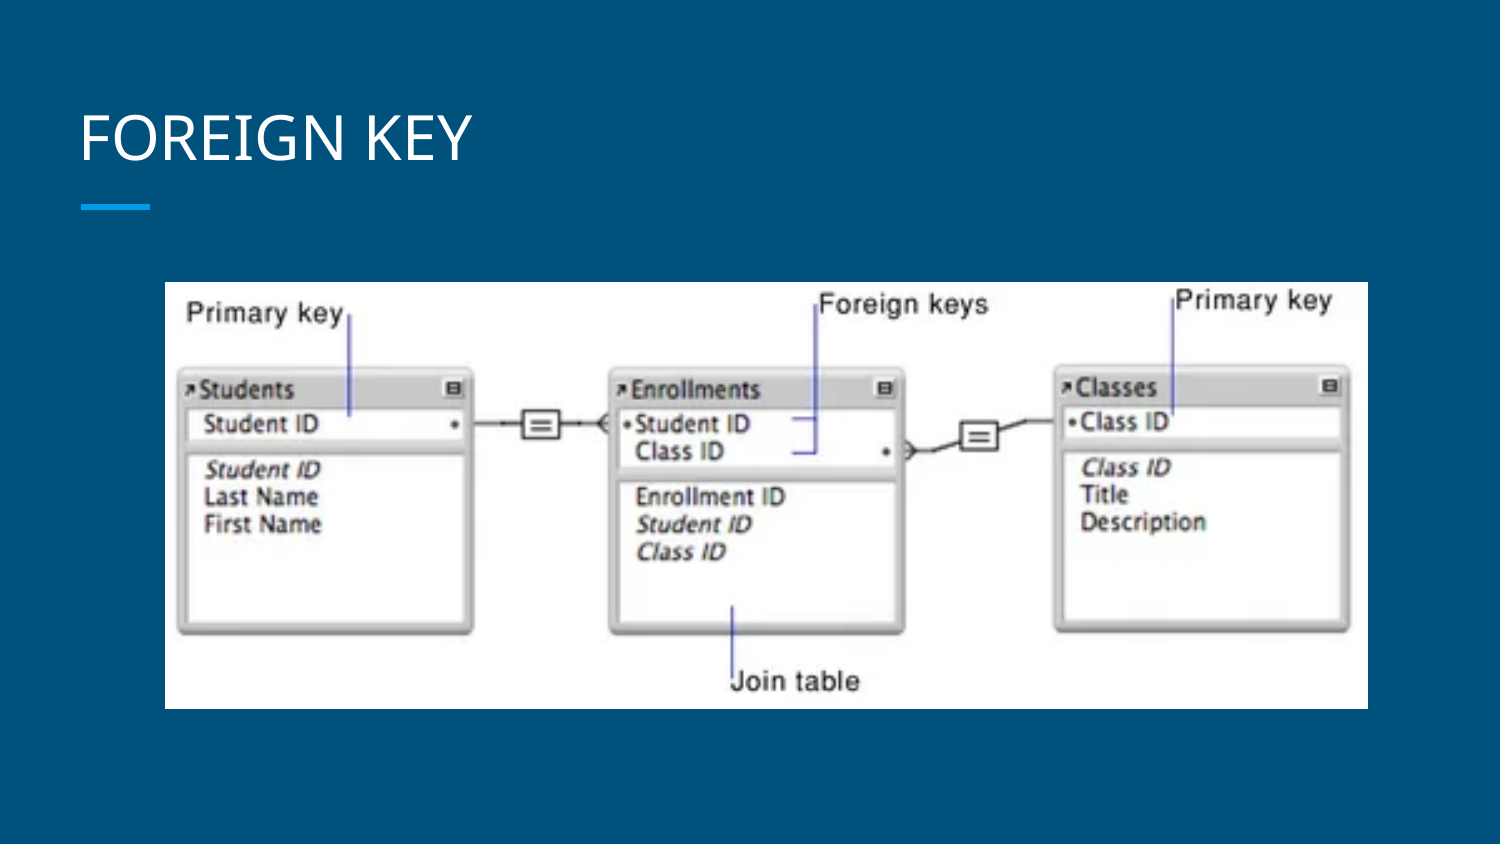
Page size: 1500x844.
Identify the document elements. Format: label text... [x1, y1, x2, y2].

title FOREIGN KEY [63, 75, 1437, 188]
picture [166, 283, 1367, 708]
